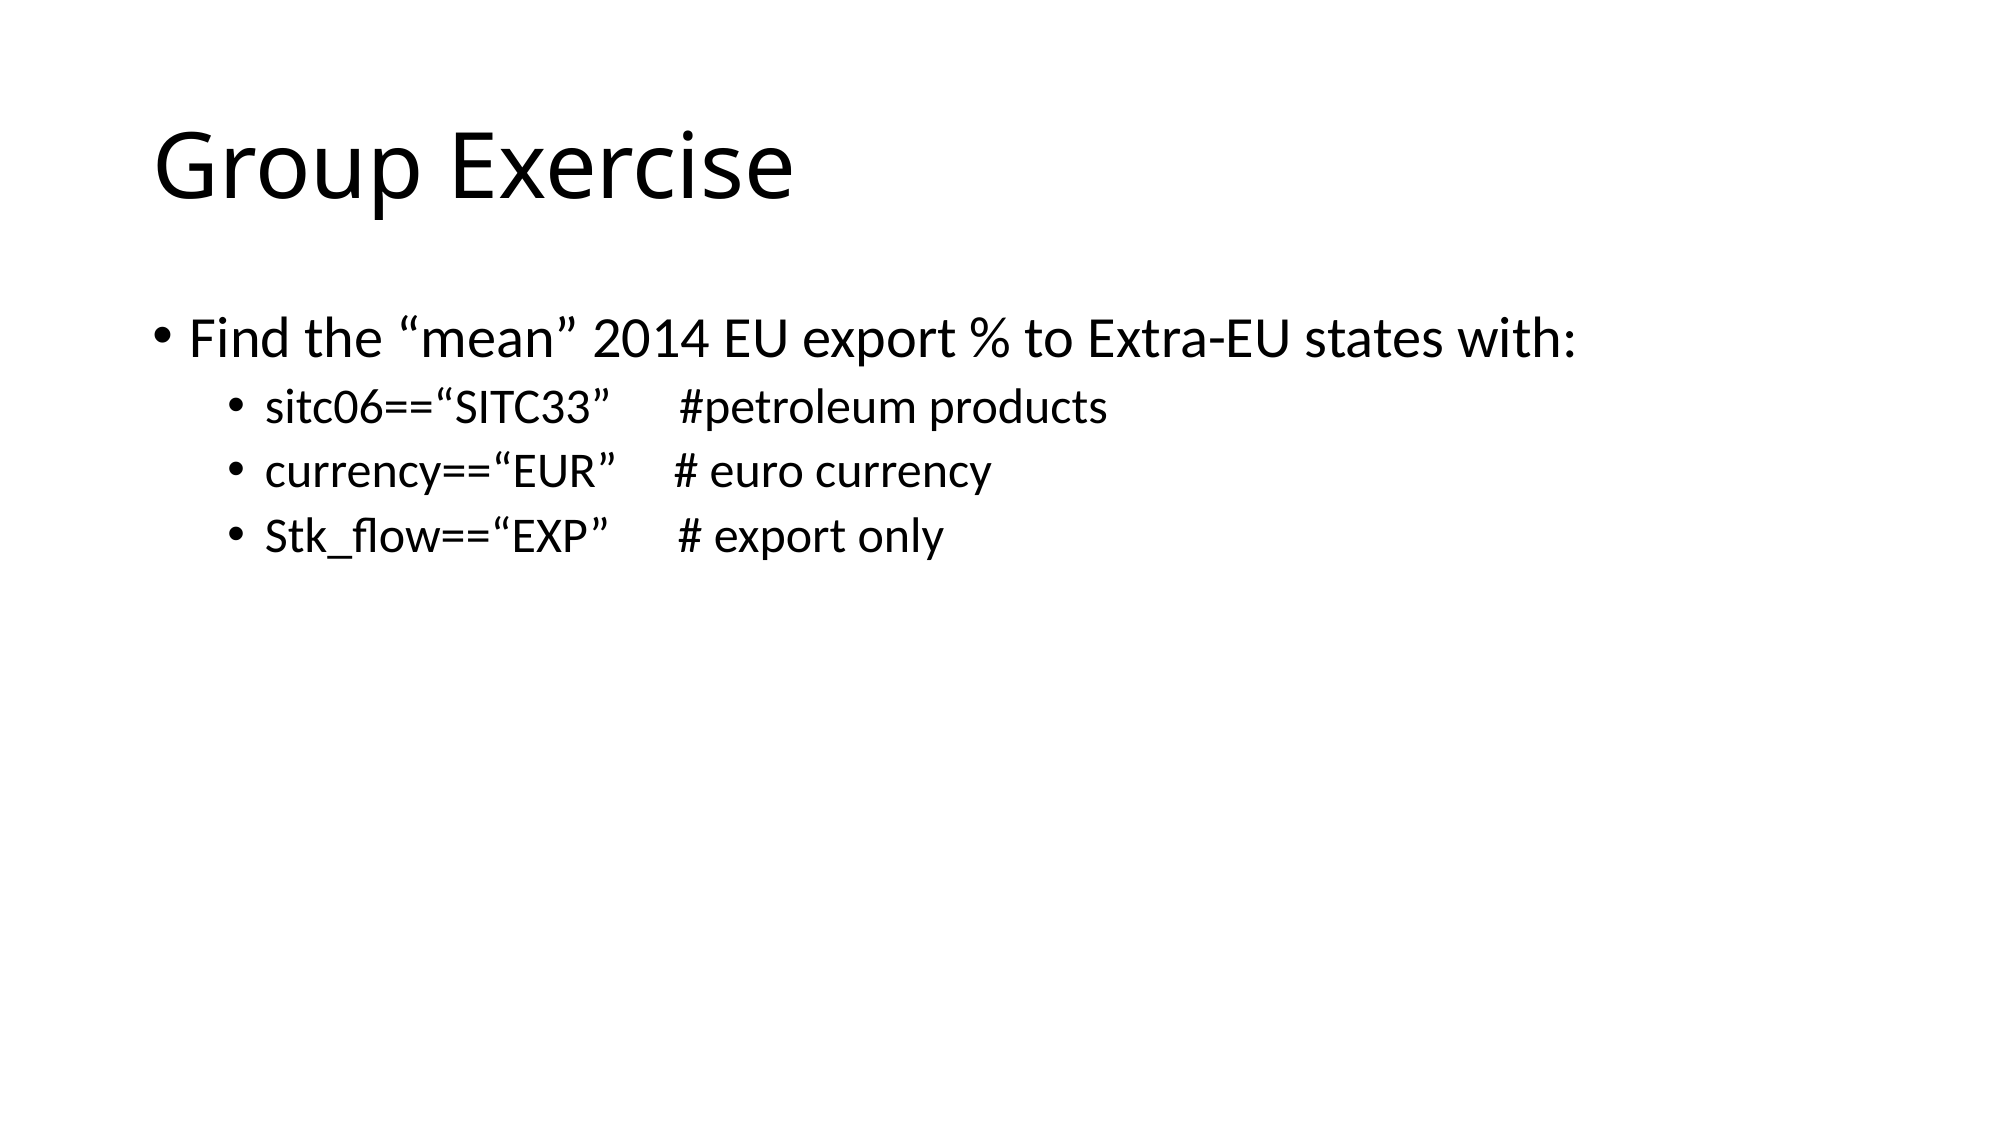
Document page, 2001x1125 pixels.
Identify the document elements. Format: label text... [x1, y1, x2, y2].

list Find the “mean” 2014 EU export % to Extra-EU states with: sitc06==“SITC33” #petroleum products currency==“EUR” # euro currency Stk_flow==“EXP” # export only [137, 299, 1863, 1014]
title Group Exercise [137, 59, 1863, 278]
